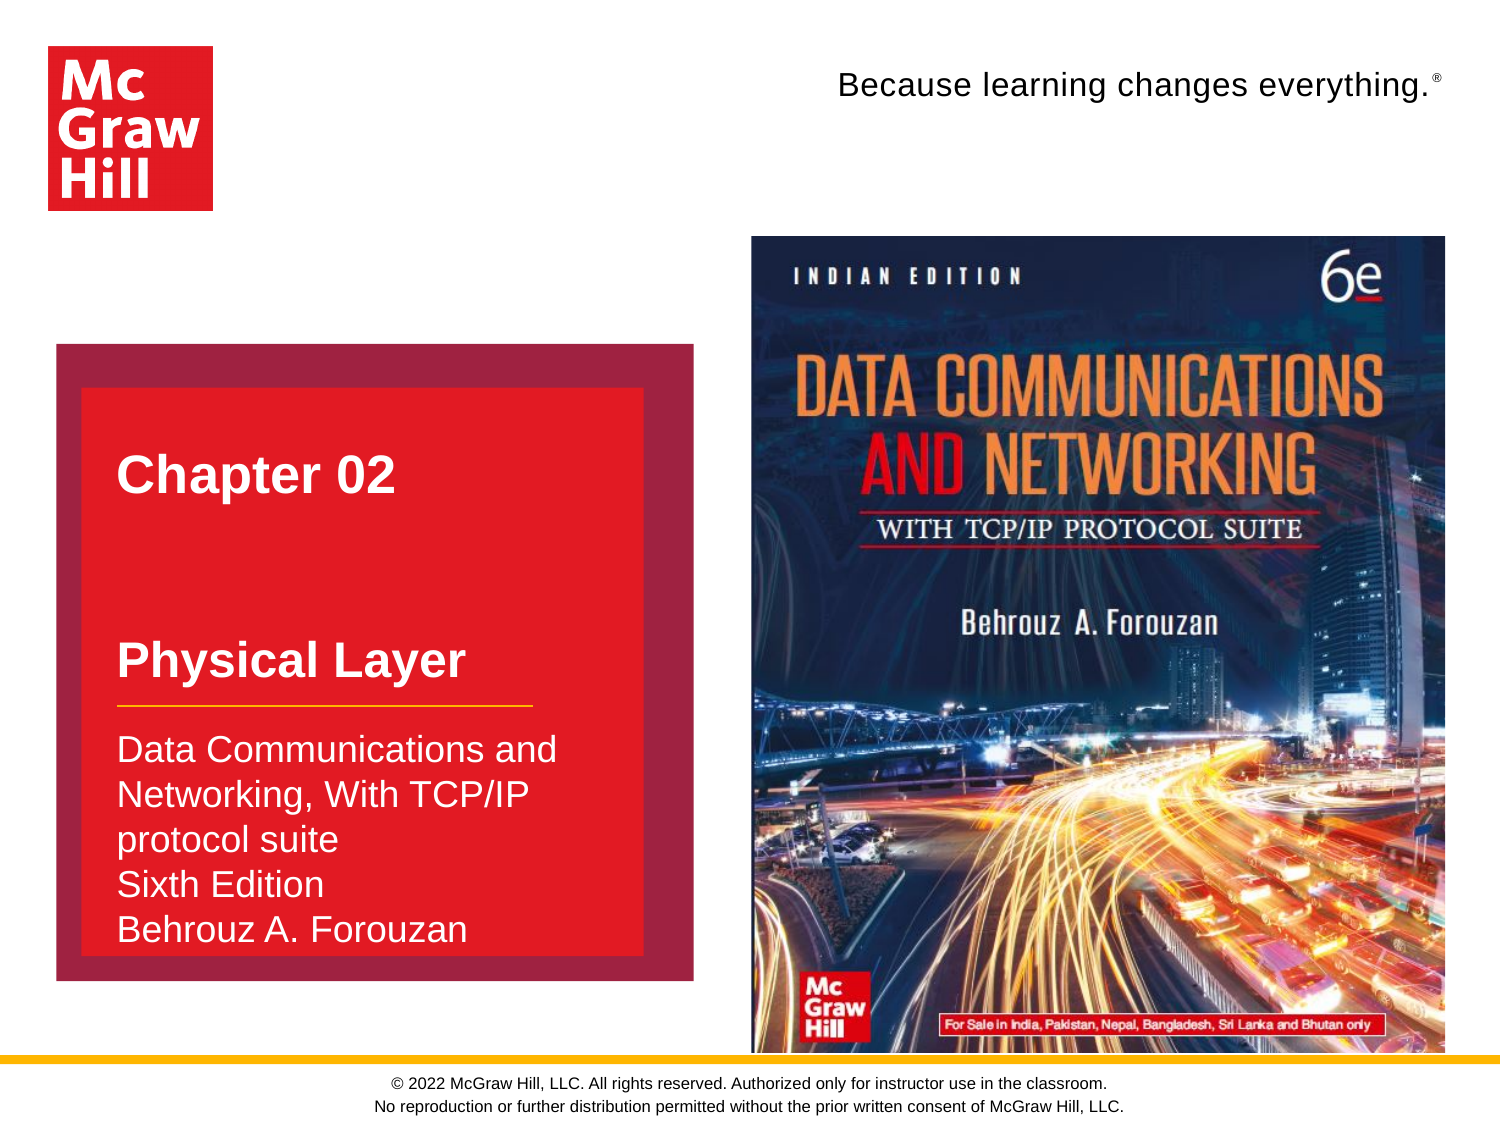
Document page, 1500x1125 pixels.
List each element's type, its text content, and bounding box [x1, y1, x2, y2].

list © 2022 McGraw Hill, LLC. All rights reserved. Authorized only for instructor use in the classroom. No reproduction or further distribution permitted without the prior written consent of McGraw Hill, LLC. [0, 1063, 1500, 1125]
subtitle Physical Layer [101, 538, 600, 696]
picture [48, 46, 213, 211]
title Chapter 02 [101, 427, 600, 513]
picture [749, 236, 1446, 1055]
list Data Communications and Networking, With TCP/IP protocol suite Sixth Edition Behrouz A. Forouzan [101, 717, 602, 942]
